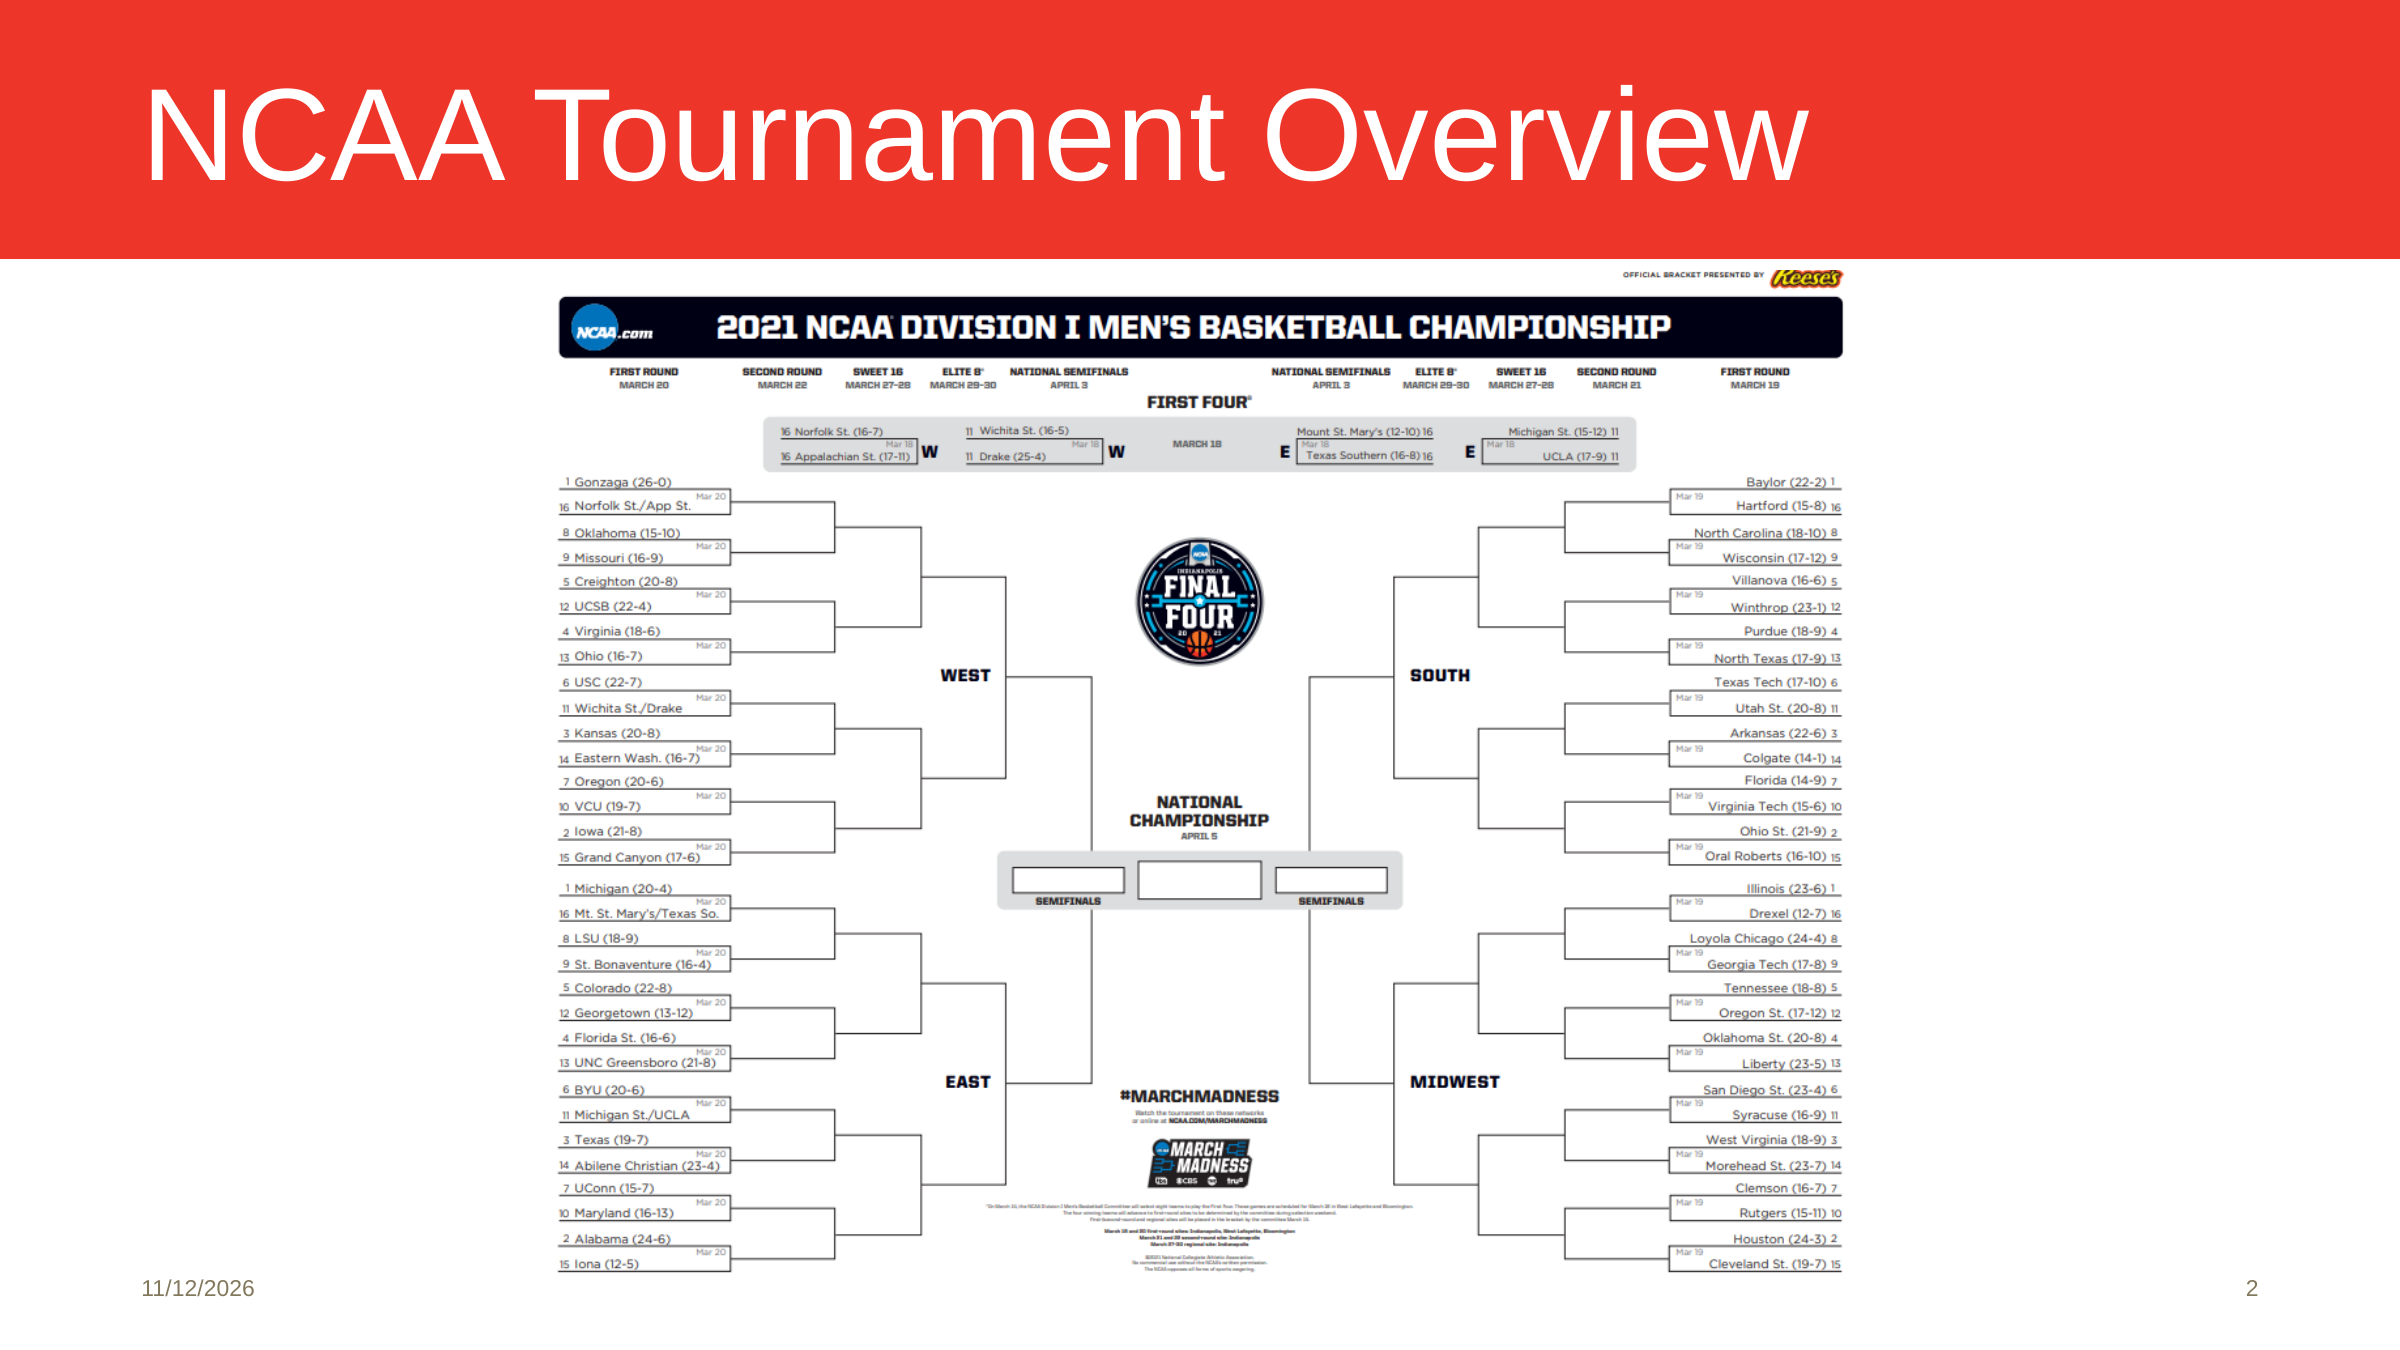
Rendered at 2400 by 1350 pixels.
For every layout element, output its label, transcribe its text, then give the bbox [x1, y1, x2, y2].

slide_number 2 [1719, 1251, 2280, 1324]
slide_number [120, 1251, 680, 1324]
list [517, 270, 1882, 1288]
title NCAA Tournament Overview [120, 15, 2280, 241]
picture [0, 0, 2400, 1350]
